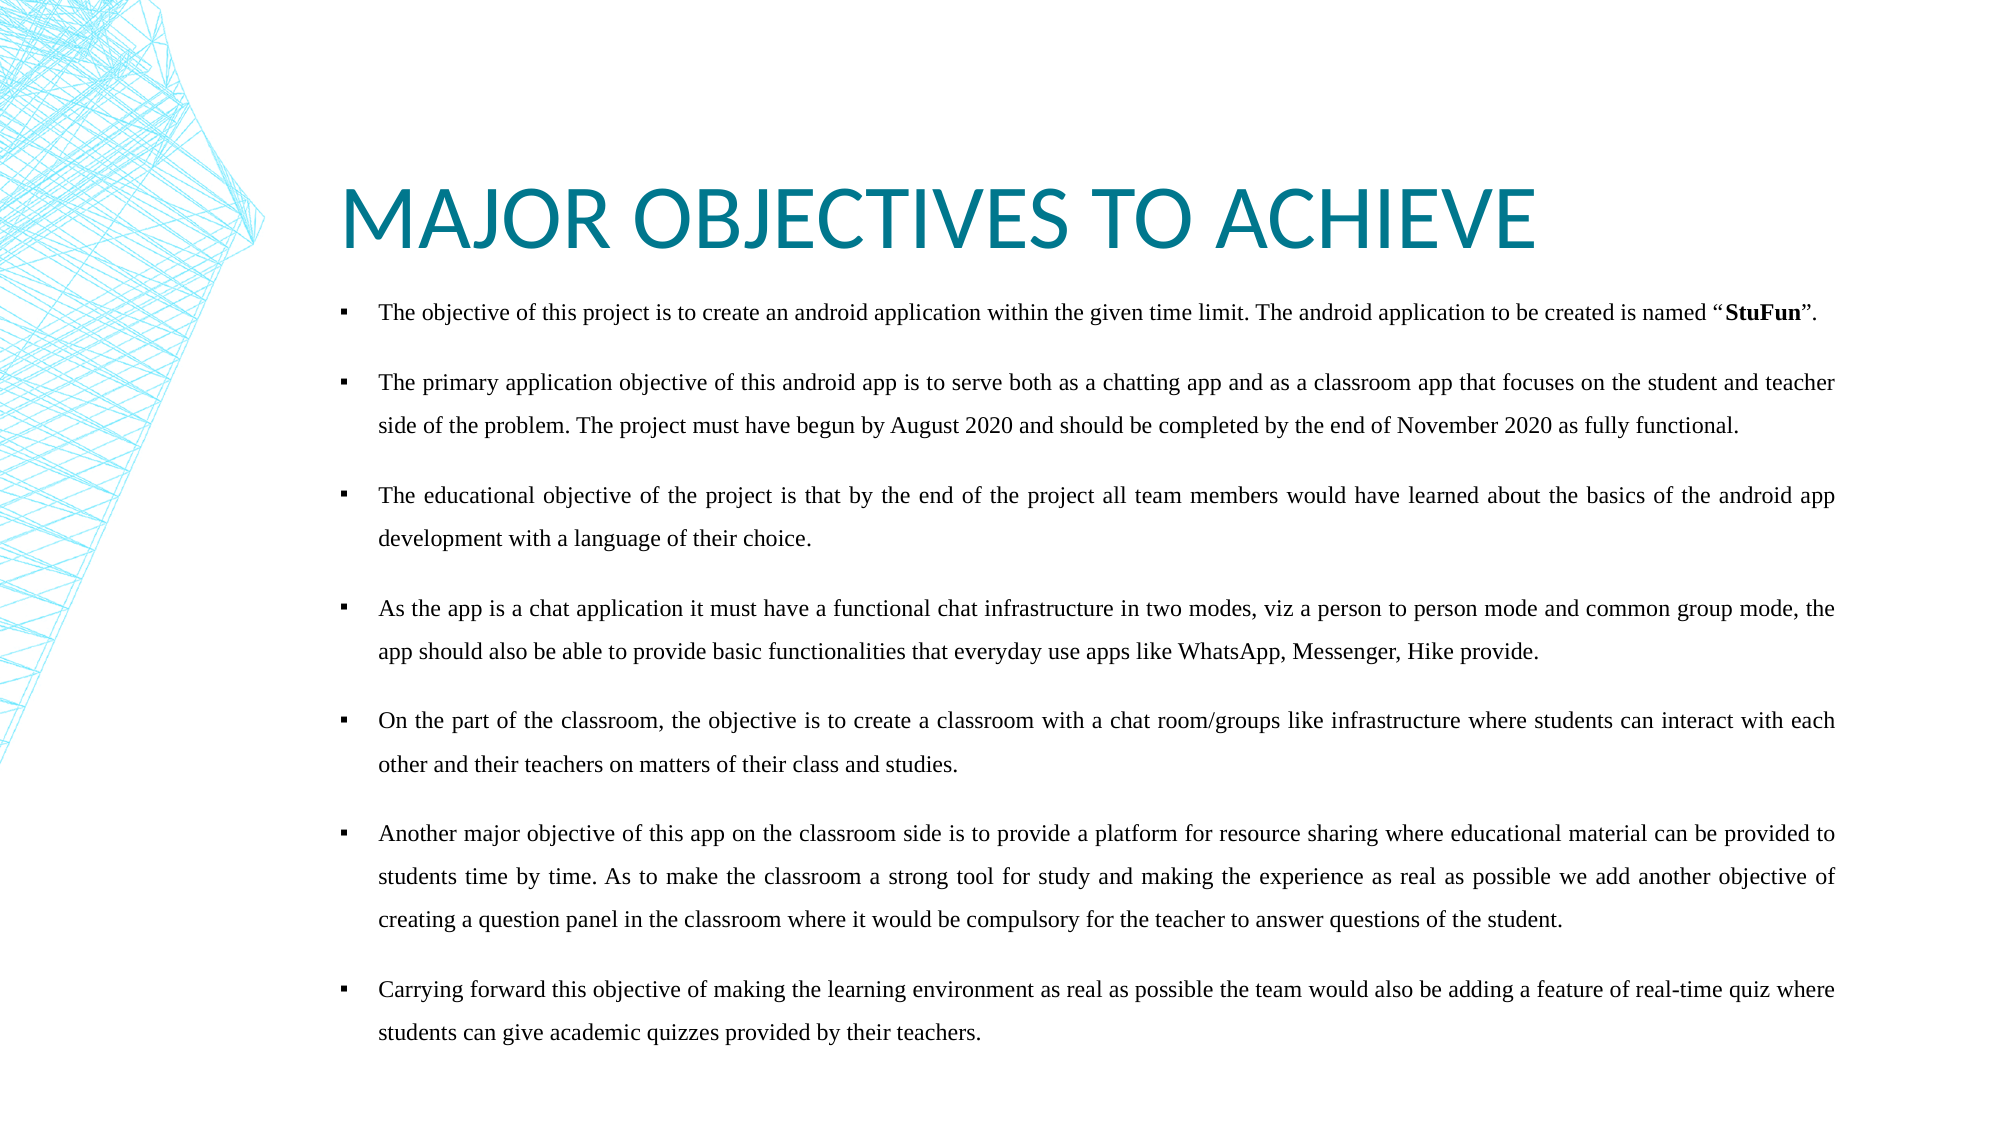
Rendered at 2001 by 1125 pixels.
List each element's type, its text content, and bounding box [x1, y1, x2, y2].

picture [0, 0, 2001, 1125]
list The objective of this project is to create an android application within the given time limit. The android application to be created is named “StuFun”. The primary application objective of this android app is to serve both as a chatting app and as a classroom app that focuses on the student and teacher side of the problem. The project must have begun by August 2020 and should be completed by the end of November 2020 as fully functional. The educational objective of the project is that by the end of the project all team members would have learned about the basics of the android app development with a language of their choice. As the app is a chat application it must have a functional chat infrastructure in two modes, viz a person to person mode and common group mode, the app should also be able to provide basic functionalities that everyday use apps like WhatsApp, Messenger, Hike provide. On the part of the classroom, the objective is to create a classroom with a chat room/groups like infrastructure where students can interact with each other and their teachers on matters of their class and studies. Another major objective of this app on the classroom side is to provide a platform for resource sharing where educational material can be provided to students time by time. As to make the classroom a strong tool for study and making the experience as real as possible we add another objective of creating a question panel in the classroom where it would be compulsory for the teacher to answer questions of the student. Carrying forward this objective of making the learning environment as real as possible the team would also be adding a feature of real-time quiz where students can give academic quizzes provided by their teachers. [324, 275, 1853, 1060]
title Major objectives to achieve [324, 62, 1863, 275]
